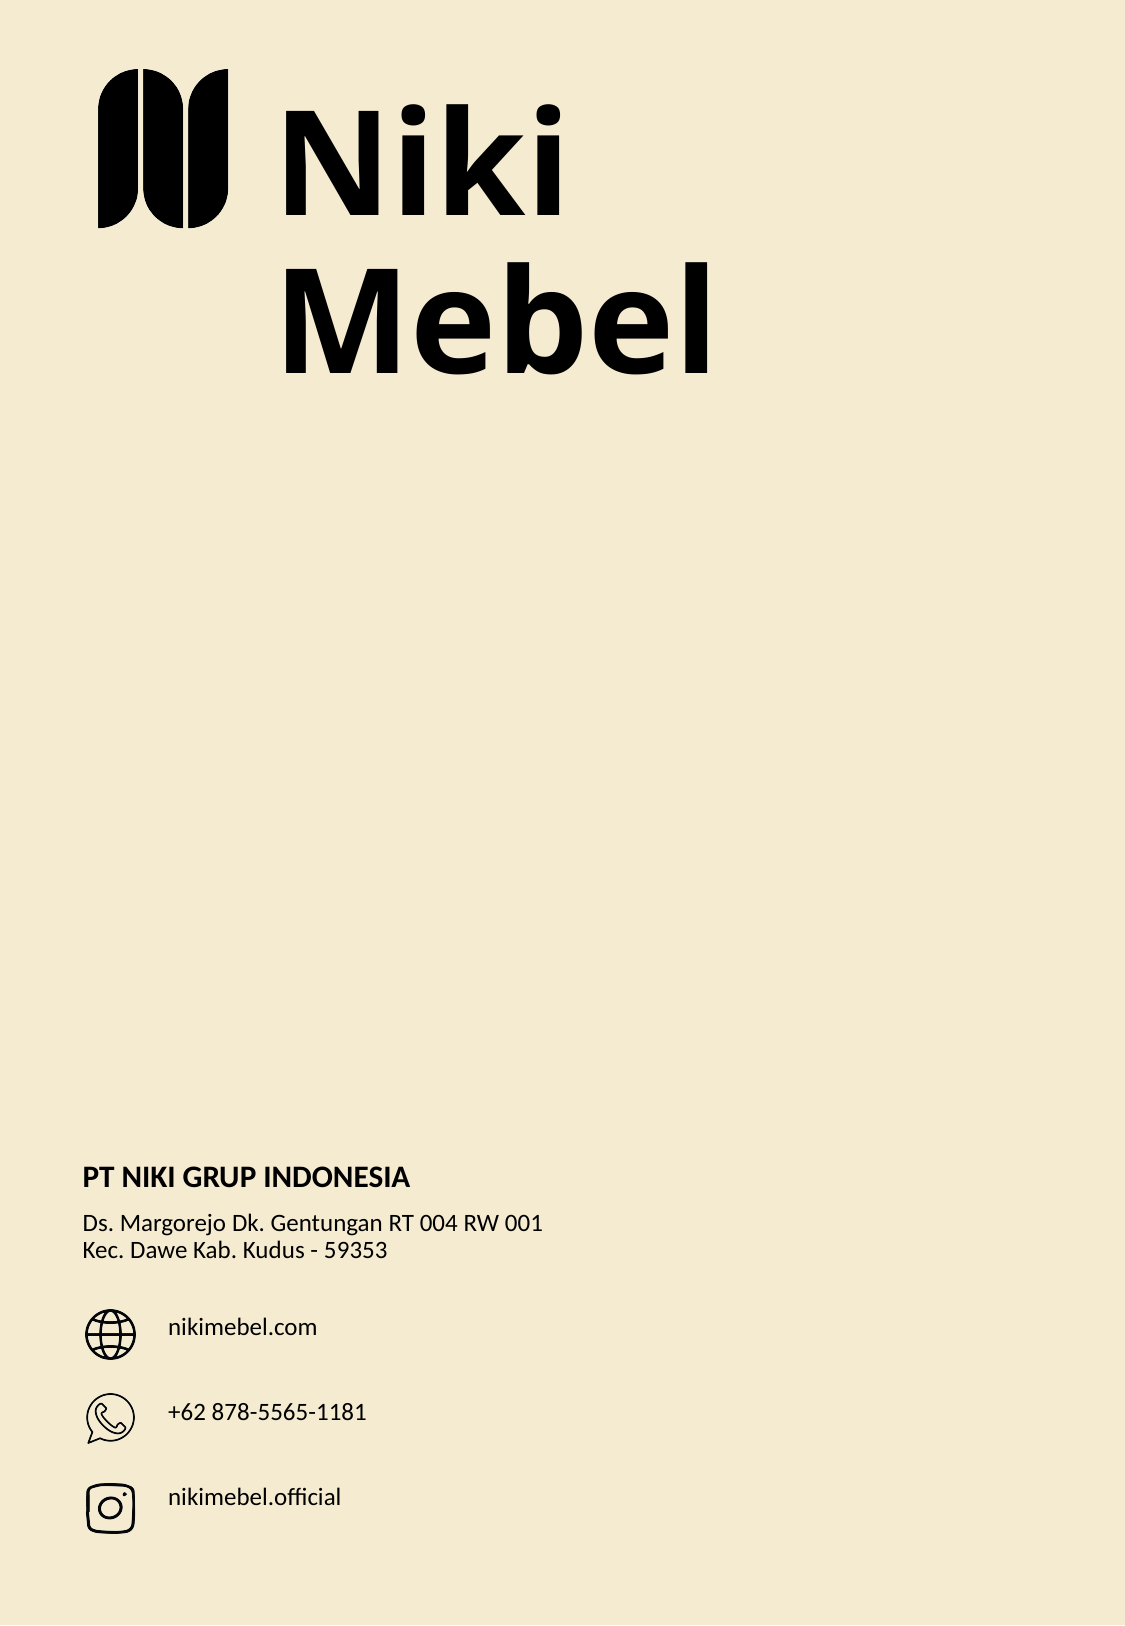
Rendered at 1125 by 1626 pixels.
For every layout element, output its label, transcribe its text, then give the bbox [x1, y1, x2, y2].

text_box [85, 1308, 136, 1534]
picture [67, 53, 259, 244]
text_box PT NIKI GRUP INDONESIA Ds. Margorejo Dk. Gentungan RT 004 RW 001 Kec. Dawe Kab. Kudus - 59353 [67, 1153, 580, 1419]
text_box [0, 0, 1125, 1625]
text_box Niki Mebel [259, 82, 846, 216]
subtitle nikimebel.com +62 878-5565-1181 nikimebel.official [153, 1419, 487, 1572]
